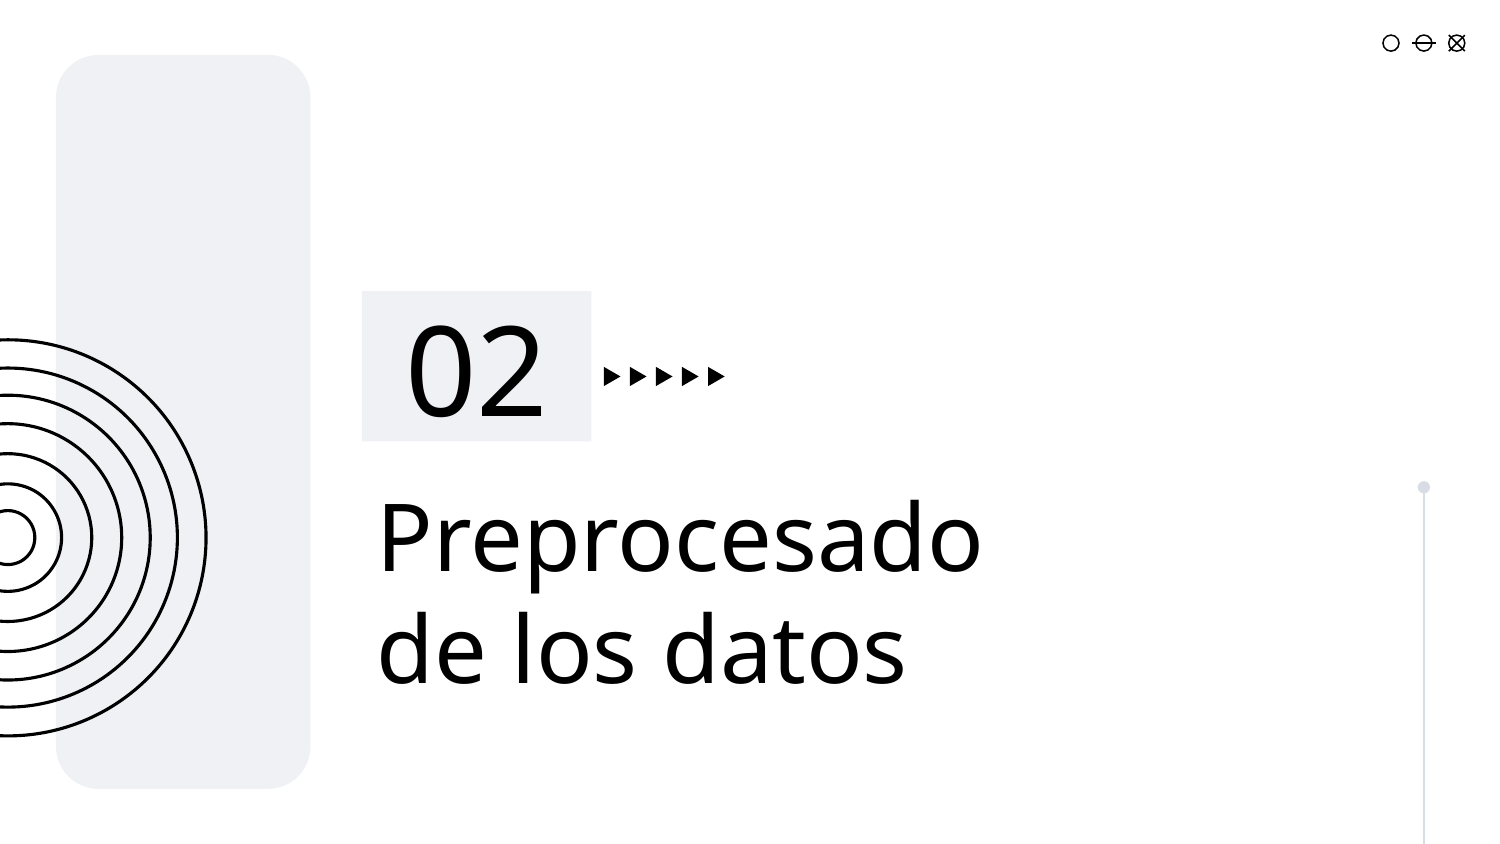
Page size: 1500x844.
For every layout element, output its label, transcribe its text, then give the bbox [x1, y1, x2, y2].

title 02 [361, 291, 592, 442]
text_box [55, 54, 311, 789]
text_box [603, 366, 725, 387]
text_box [0, 339, 207, 737]
title Preprocesado de los datos [361, 462, 1068, 711]
